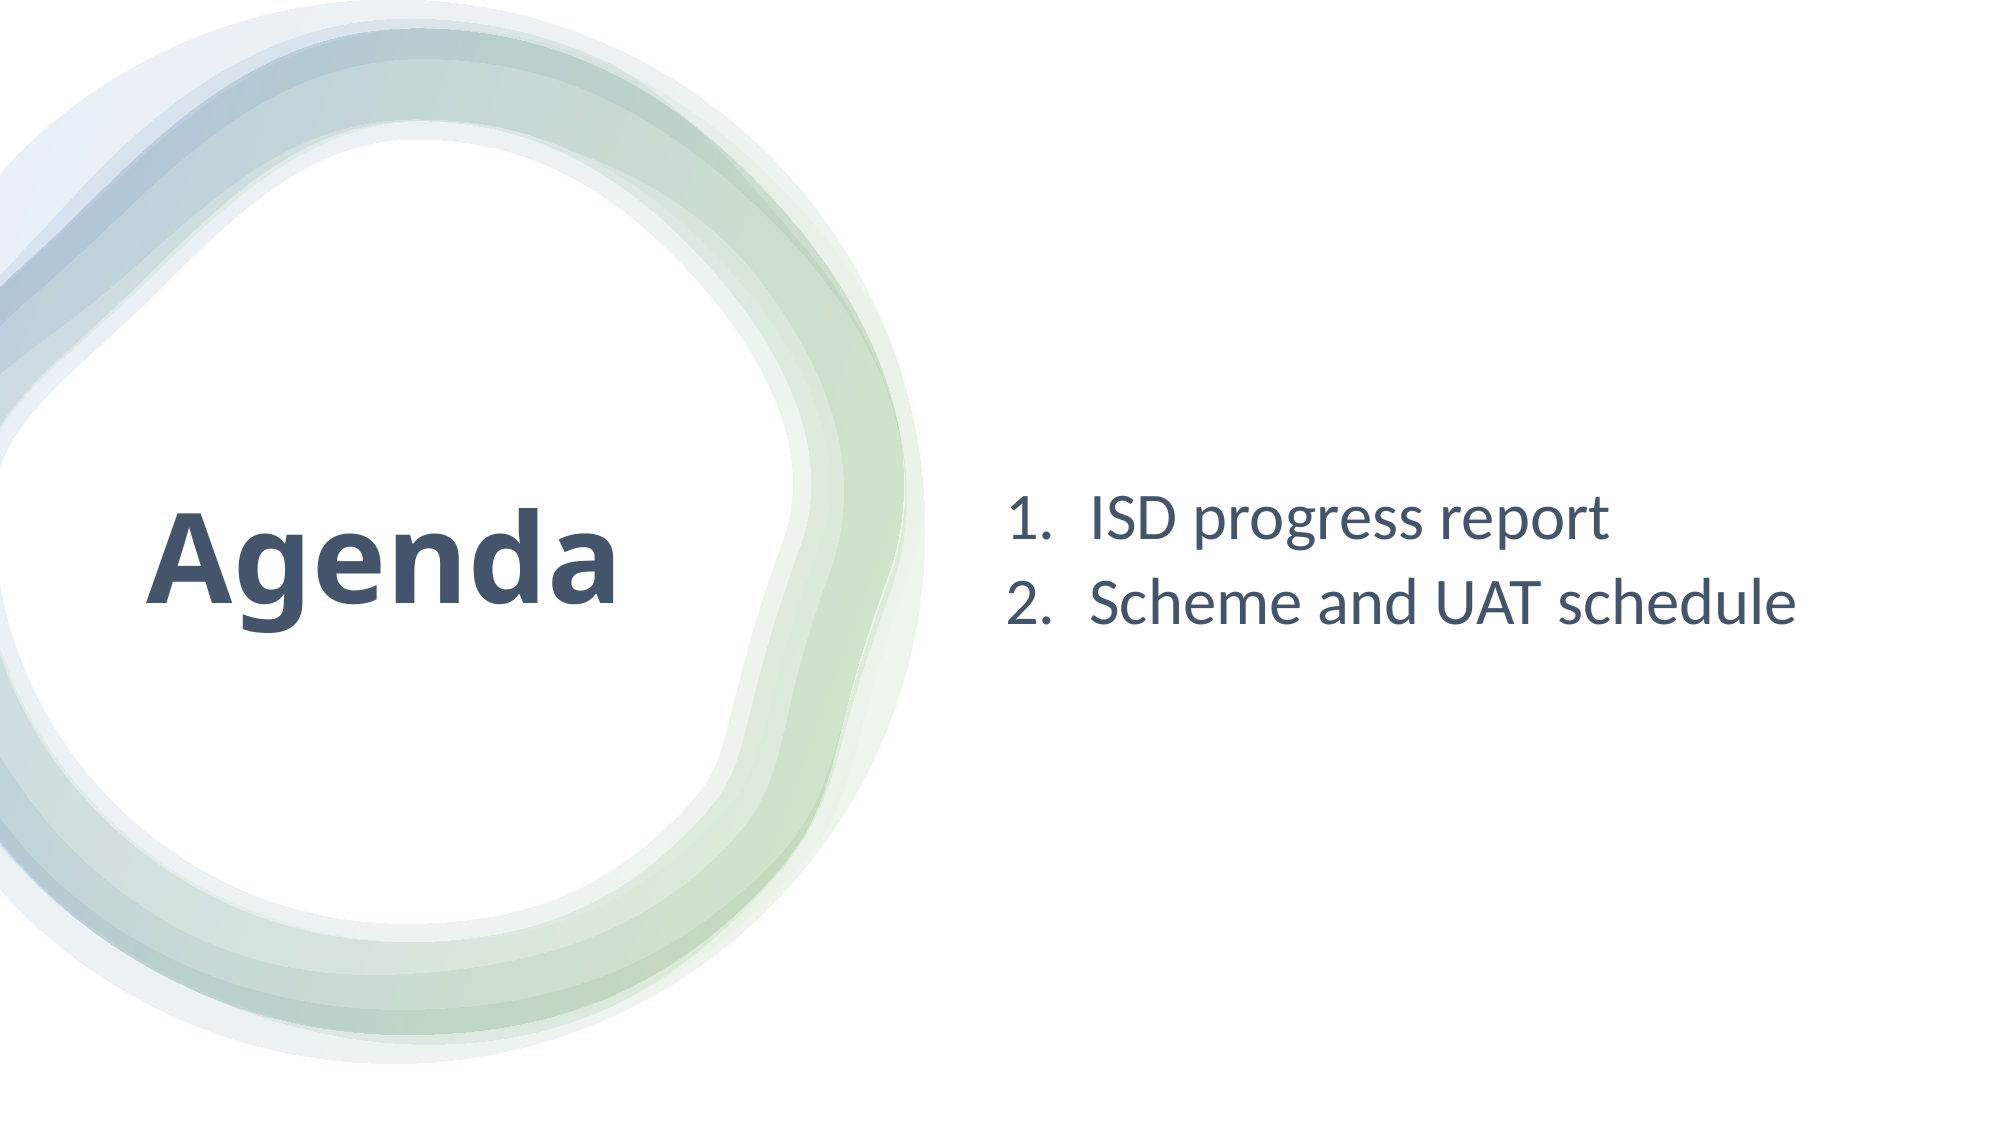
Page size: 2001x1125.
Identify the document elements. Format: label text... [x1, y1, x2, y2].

text_box [0, 0, 2000, 1125]
text_box ISD progress report Scheme and UAT schedule [943, 131, 1976, 990]
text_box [0, 0, 925, 1064]
